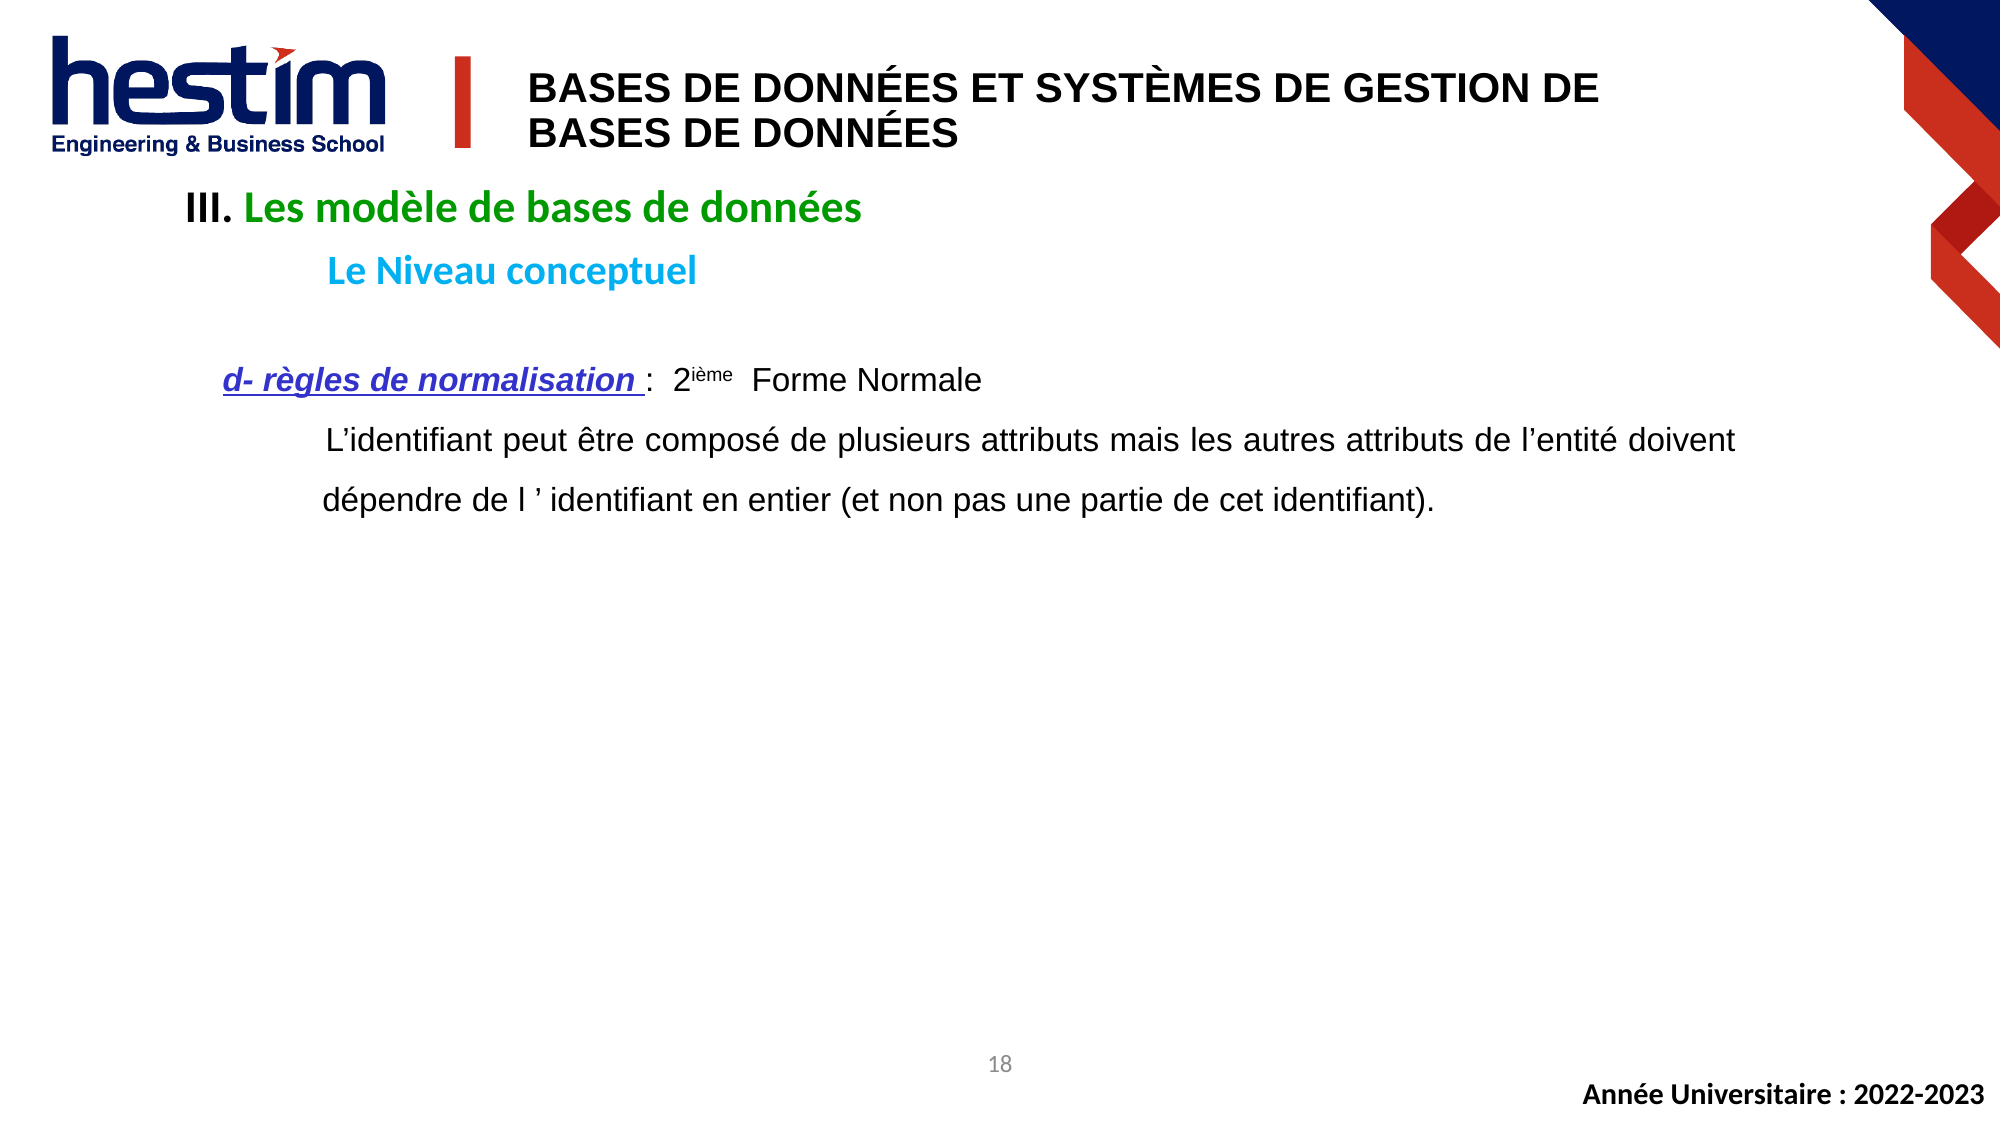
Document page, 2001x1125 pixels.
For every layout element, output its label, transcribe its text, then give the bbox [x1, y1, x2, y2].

picture [33, 28, 403, 162]
slide_number 18 [774, 1032, 1225, 1093]
text_box BASES DE DONNÉES ET SYSTÈMES DE GESTION DE BASES DE DONNÉES [512, 59, 1697, 157]
text_box Le Niveau conceptuel [82, 235, 943, 300]
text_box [1866, 0, 2000, 350]
text_box [454, 55, 472, 149]
text_box d- règles de normalisation : 2ième Forme Normale L’identifiant peut être composé de plusieurs attributs mais les autres attributs de l’entité doivent dépendre de l ’ identifiant en entier (et non pas une partie de cet identifiant). [207, 291, 1753, 1079]
text_box III. Les modèle de bases de données Année Universitaire : 2022-2023 [33, 175, 2000, 1125]
